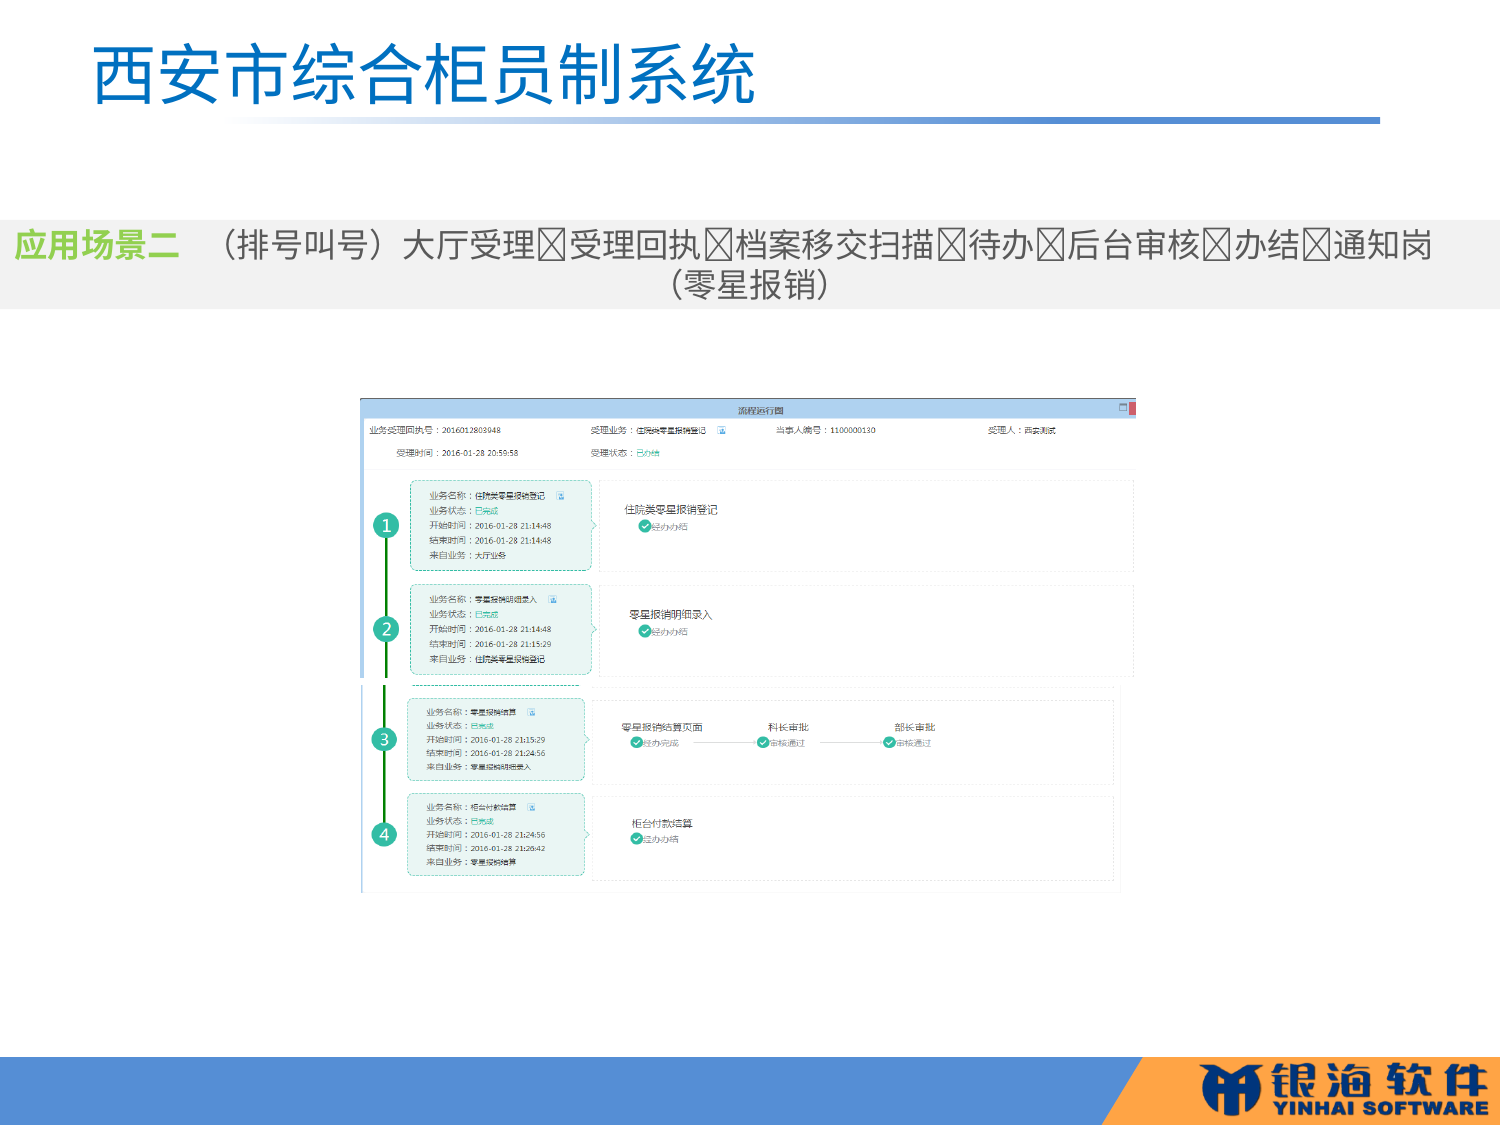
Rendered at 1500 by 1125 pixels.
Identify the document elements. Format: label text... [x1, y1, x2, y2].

picture [360, 684, 1121, 893]
text_box 应用场景二 （排号叫号）大厅受理受理回执档案移交扫描待办后台审核办结通知岗 （零星报销） [0, 218, 1500, 311]
picture [59, 231, 131, 303]
picture [359, 398, 1136, 678]
title 西安市综合柜员制系统 [75, 19, 1426, 127]
picture [1187, 1058, 1500, 1121]
